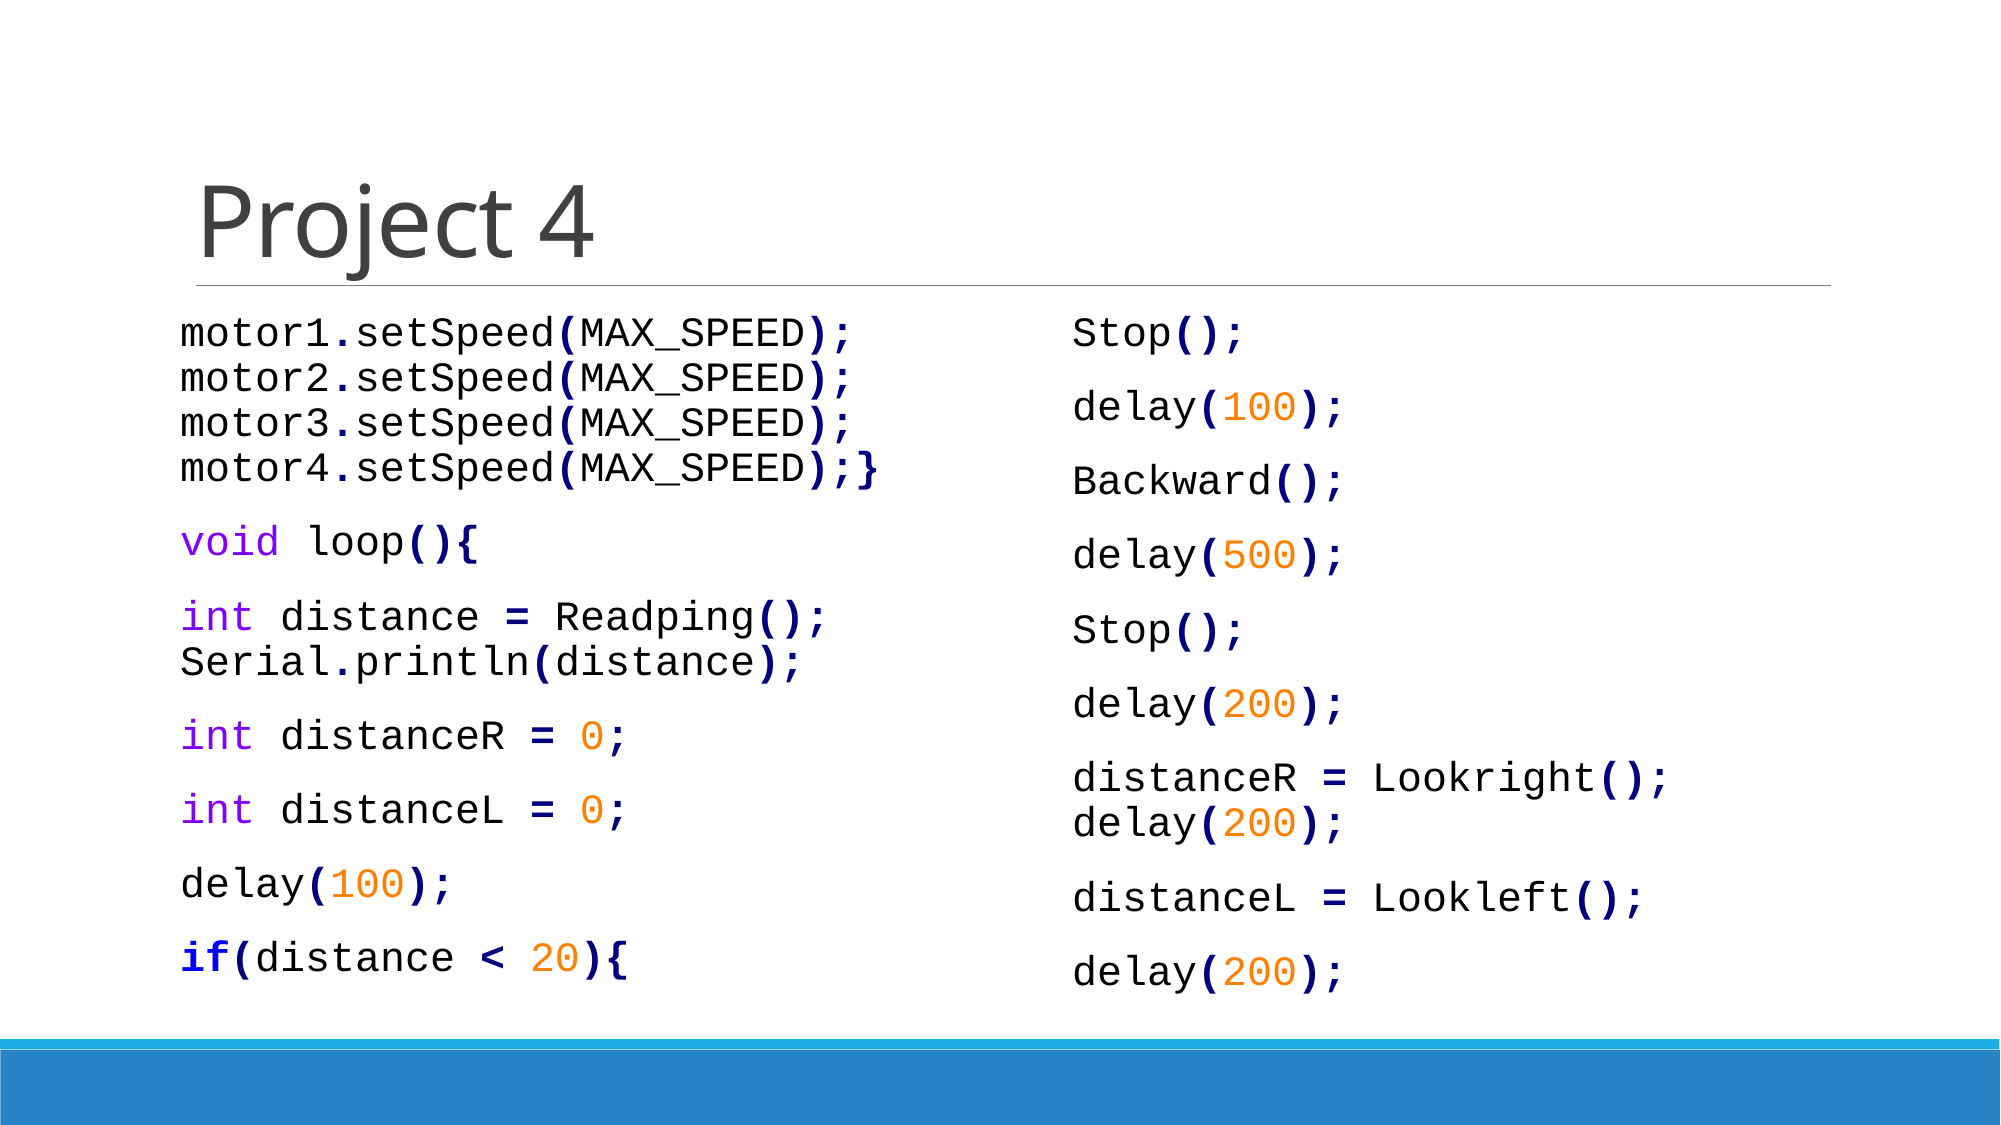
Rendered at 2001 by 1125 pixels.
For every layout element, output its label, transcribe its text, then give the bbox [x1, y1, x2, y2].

title Project 4 [180, 47, 1830, 285]
list motor1.setSpeed(MAX_SPEED); motor2.setSpeed(MAX_SPEED); motor3.setSpeed(MAX_SPEED); motor4.setSpeed(MAX_SPEED);} void loop(){ int distance = Readping(); Serial.println(distance); int distanceR = 0; int distanceL = 0; delay(100); if(distance < 20){ Stop(); delay(100); Backward(); delay(500); Stop(); delay(200); distanceR = Lookright(); delay(200); distanceL = Lookleft(); delay(200); [180, 302, 1965, 1028]
